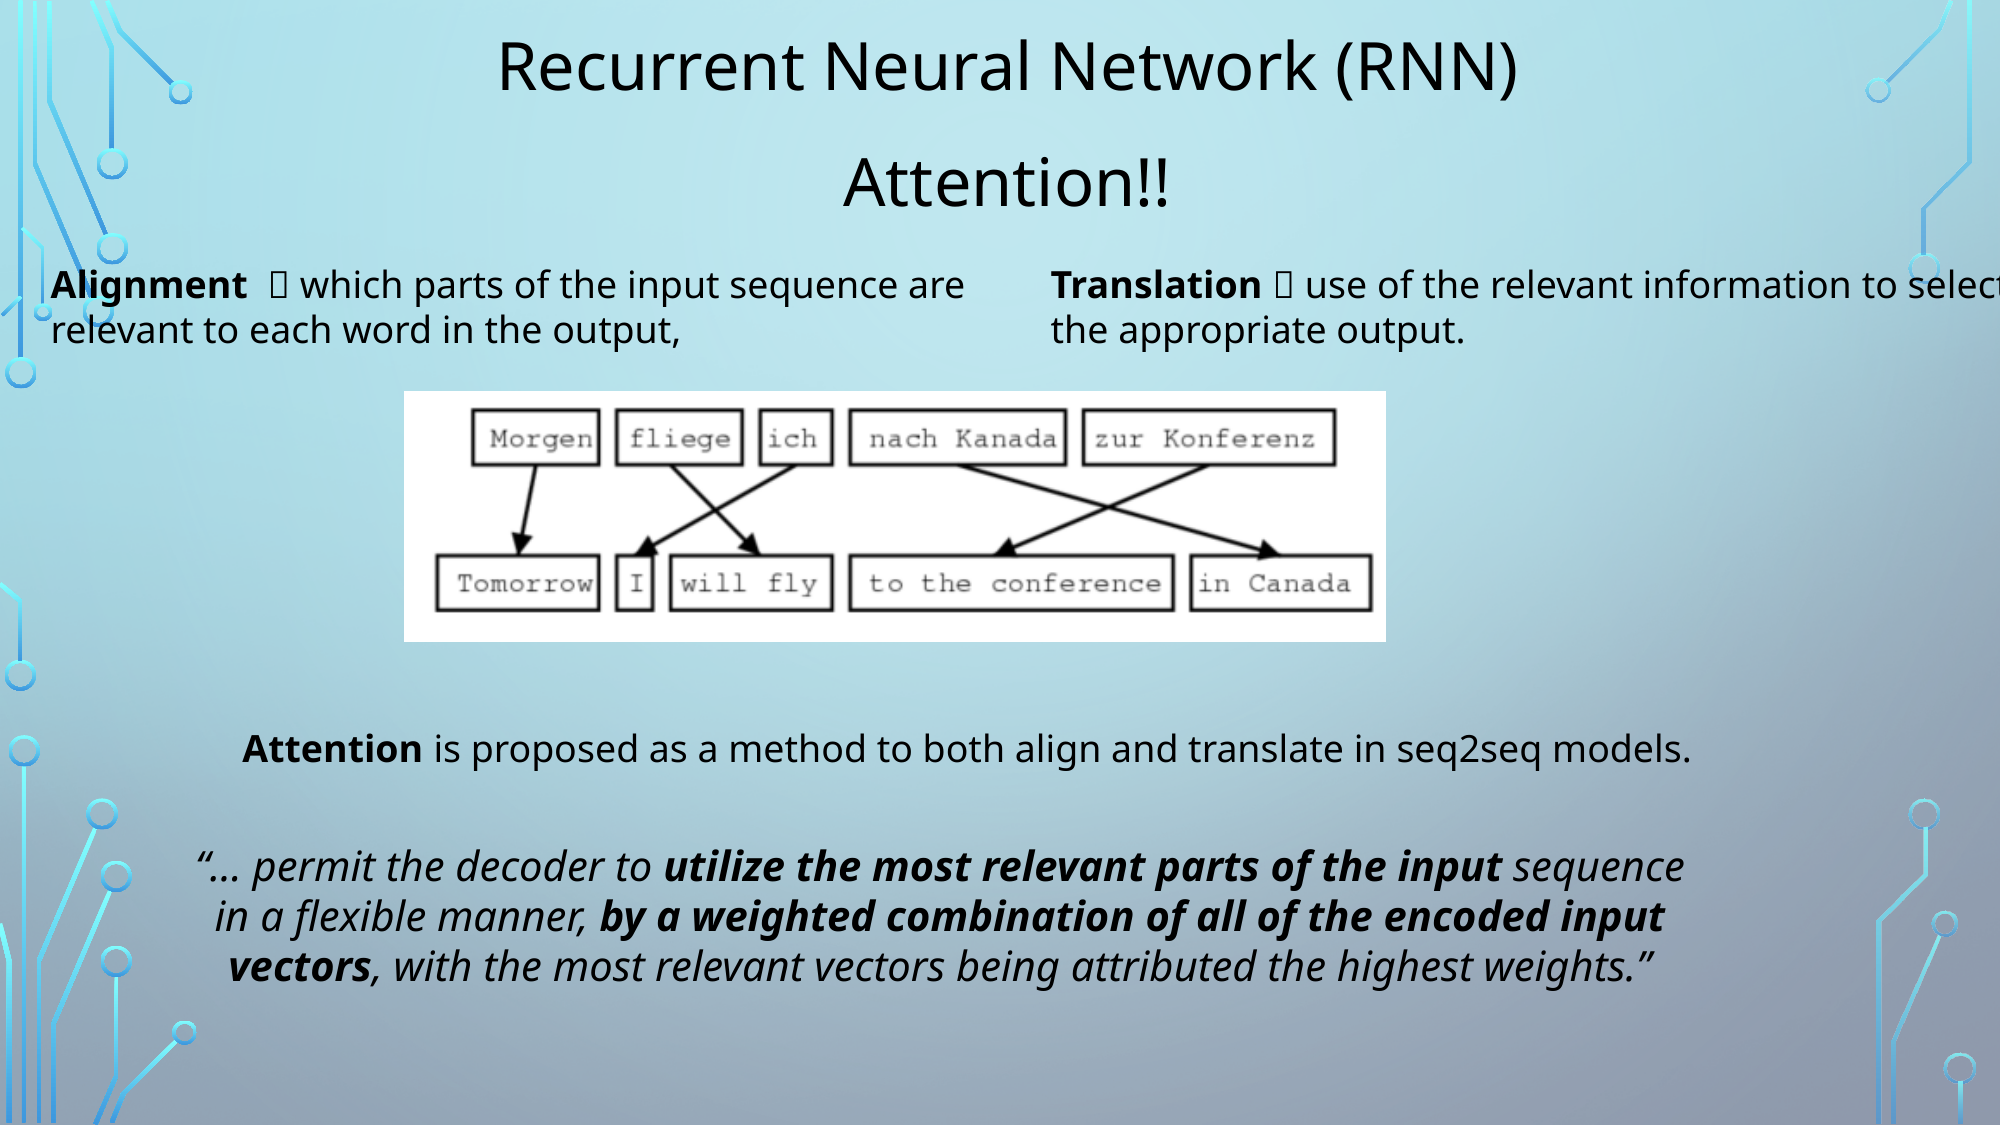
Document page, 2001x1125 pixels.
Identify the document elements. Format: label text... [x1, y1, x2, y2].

picture [403, 390, 1387, 642]
text_box “… permit the decoder to utilize the most relevant parts of the input sequence in a flexible manner, by a weighted combination of all of the encoded input vectors, with the most relevant vectors being attributed the highest weights.” [160, 832, 1720, 997]
text_box Translation  use of the relevant information to select the appropriate output. [1035, 253, 2000, 359]
text_box Attention is proposed as a method to both align and translate in seq2seq models. [227, 627, 1788, 778]
text_box Recurrent Neural Network (RNN) Attention!! [48, 0, 1967, 133]
text_box Alignment  which parts of the input sequence are relevant to each word in the output, [35, 253, 1036, 404]
